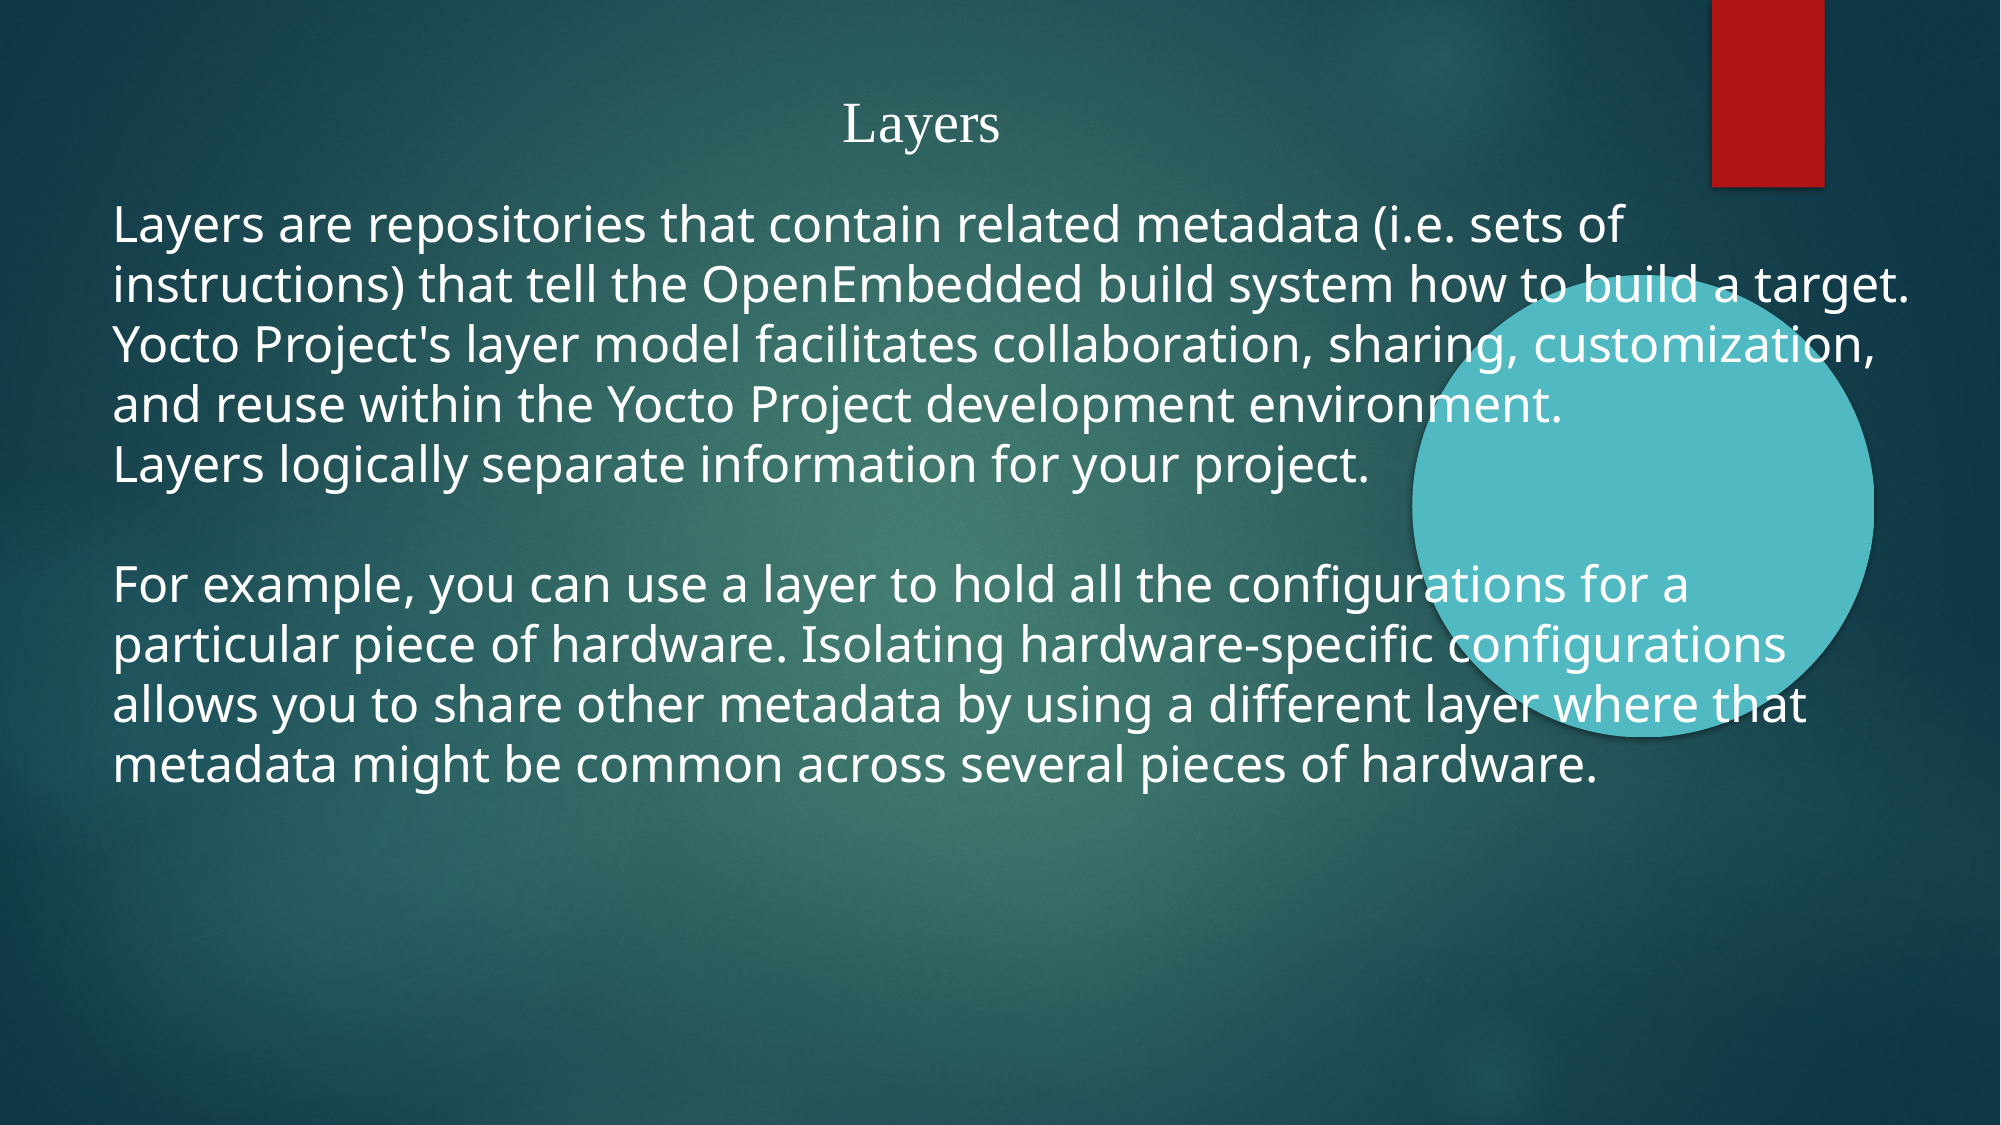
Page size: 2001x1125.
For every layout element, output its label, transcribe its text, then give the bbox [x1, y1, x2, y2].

picture [0, 0, 2001, 1125]
text_box Layers are repositories that contain related metadata (i.e. sets of instructions) that tell the OpenEmbedded build system how to build a target. Yocto Project's layer model facilitates collaboration, sharing, customization, and reuse within the Yocto Project development environment. Layers logically separate information for your project. For example, you can use a layer to hold all the configurations for a particular piece of hardware. Isolating hardware-specific configurations allows you to share other metadata by using a different layer where that metadata might be common across several pieces of hardware. ​​ [98, 185, 1938, 861]
text_box Layers ​​ [697, 76, 1148, 185]
